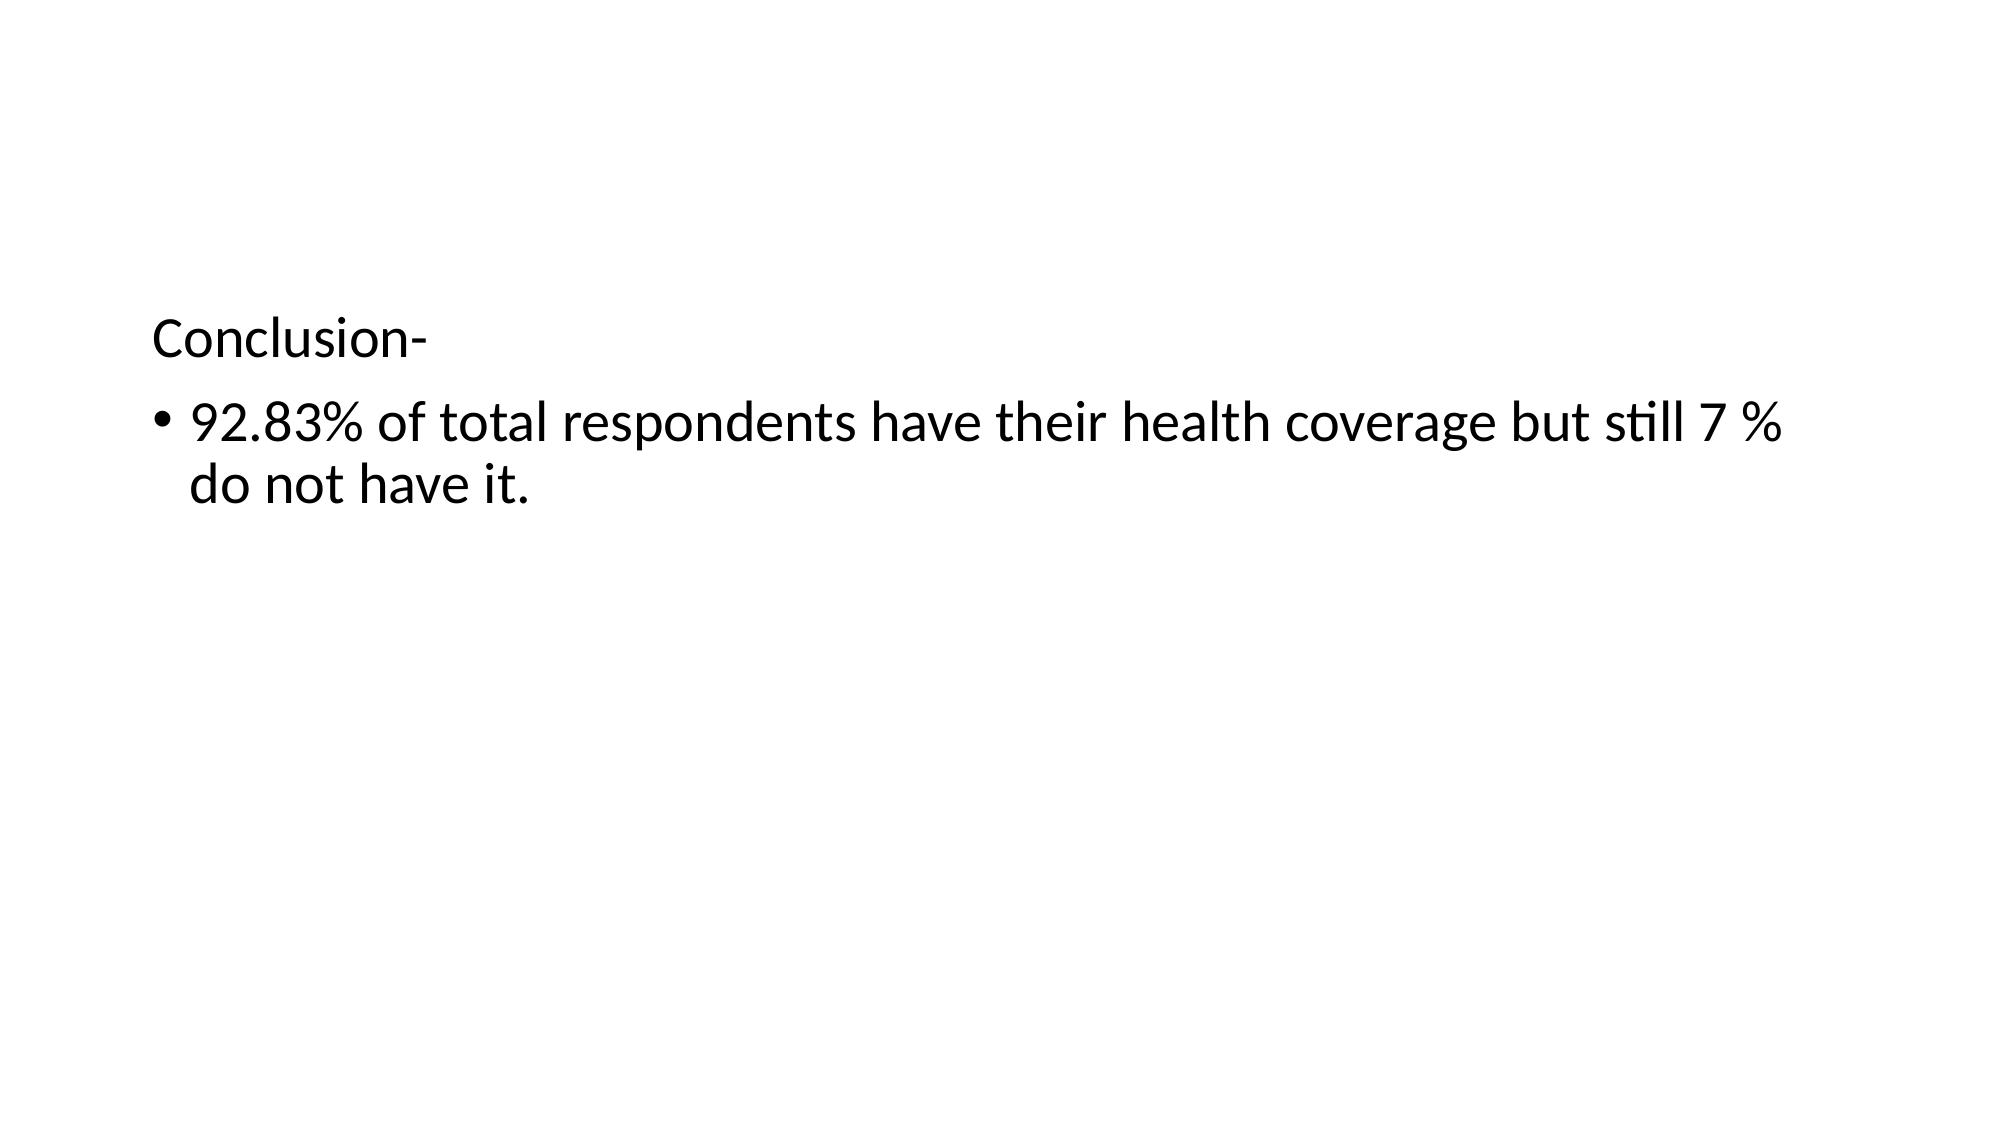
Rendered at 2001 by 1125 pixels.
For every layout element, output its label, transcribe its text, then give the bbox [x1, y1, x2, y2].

list Conclusion- 92.83% of total respondents have their health coverage but still 7 % do not have it. [137, 299, 1863, 1014]
